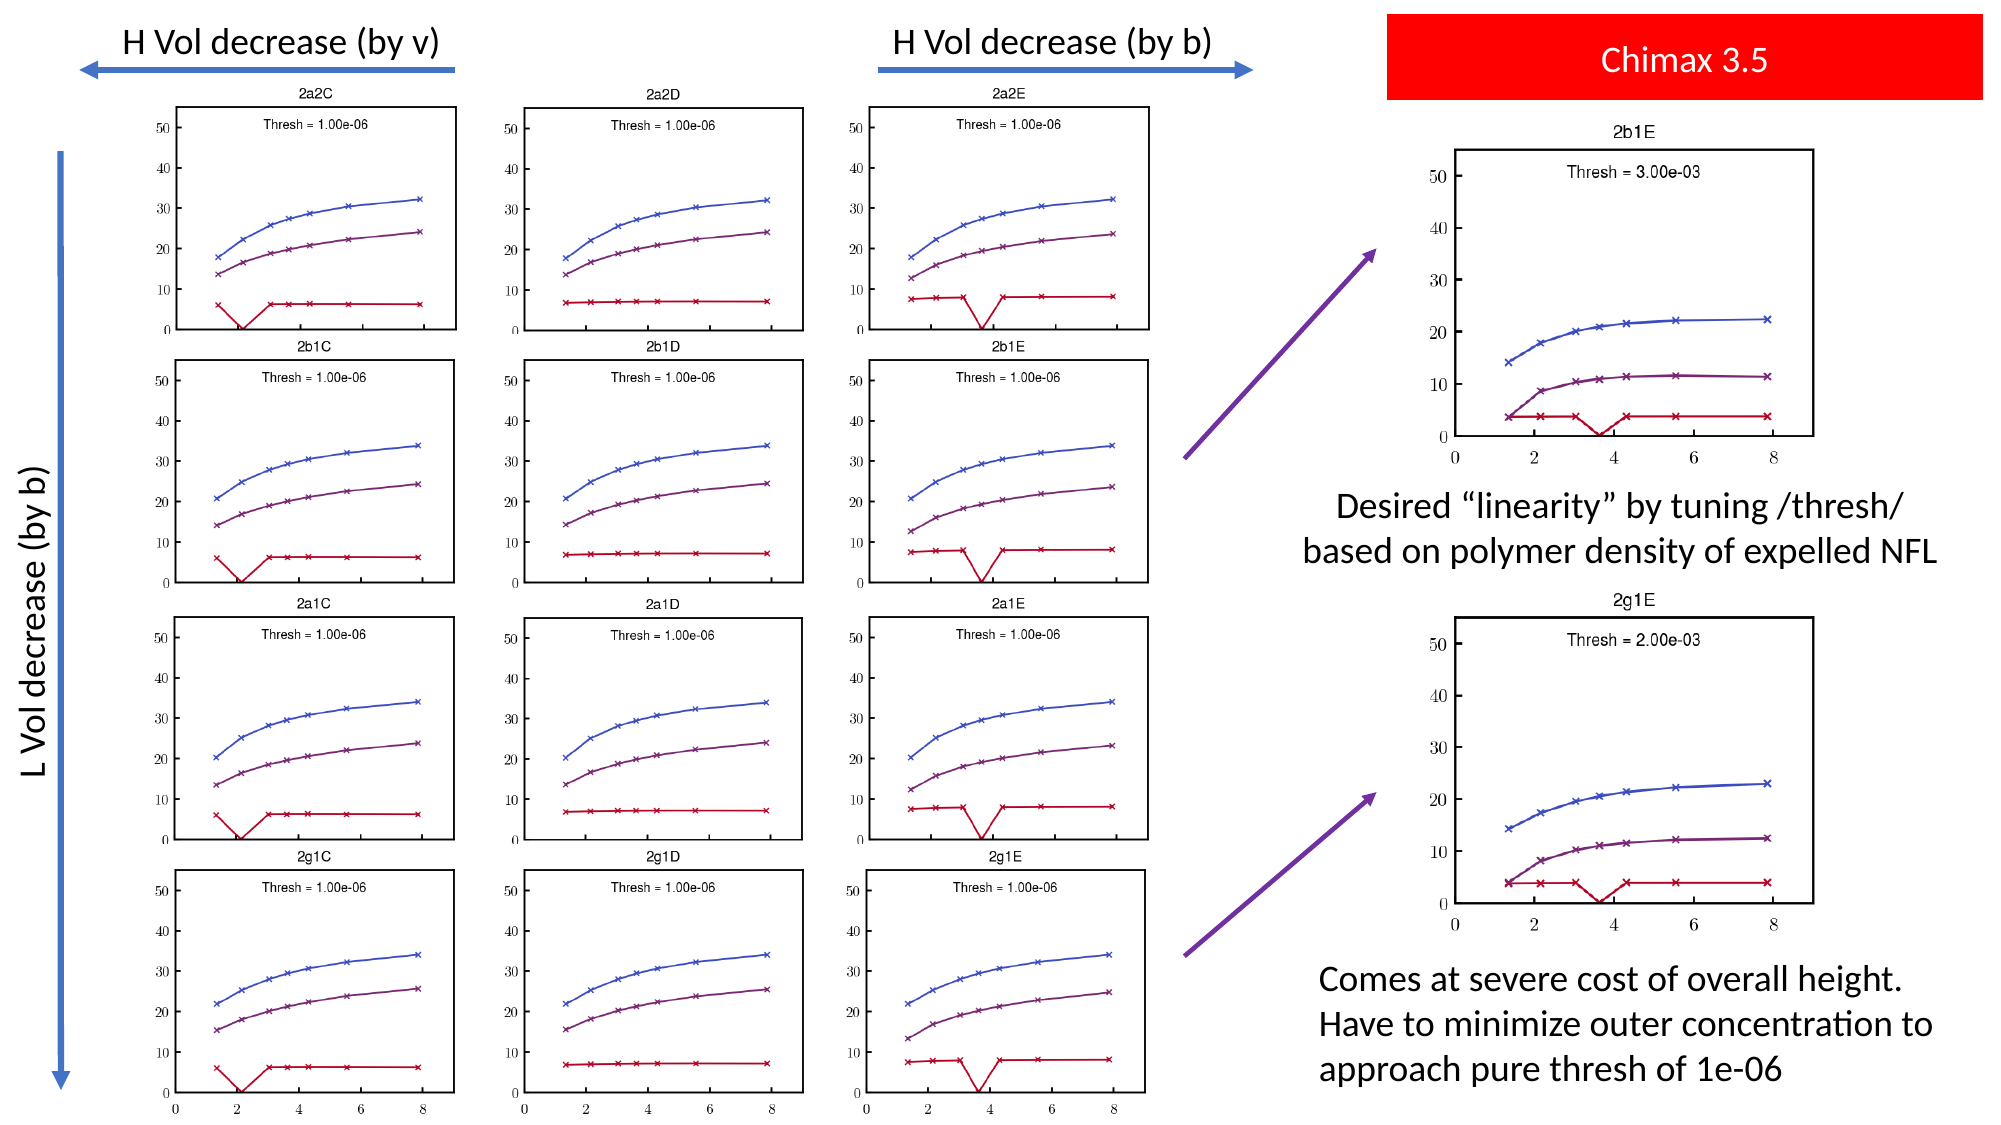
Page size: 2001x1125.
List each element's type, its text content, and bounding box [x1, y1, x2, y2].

picture [839, 81, 1154, 1122]
picture [496, 82, 808, 1122]
picture [1420, 116, 1820, 474]
text_box Desired “linearity” by tuning /thresh/ based on polymer density of expelled NFL [1280, 473, 1961, 578]
text_box Comes at severe cost of overall height. Have to minimize outer concentration to approach pure thresh of 1e-06 [1303, 946, 1975, 1096]
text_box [0, 151, 61, 1090]
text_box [79, 9, 456, 70]
picture [1420, 584, 1820, 941]
picture [147, 81, 461, 1122]
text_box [877, 9, 1254, 70]
text_box Chimax 3.5 [1384, 12, 1985, 102]
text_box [1184, 248, 1377, 459]
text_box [1184, 792, 1377, 957]
